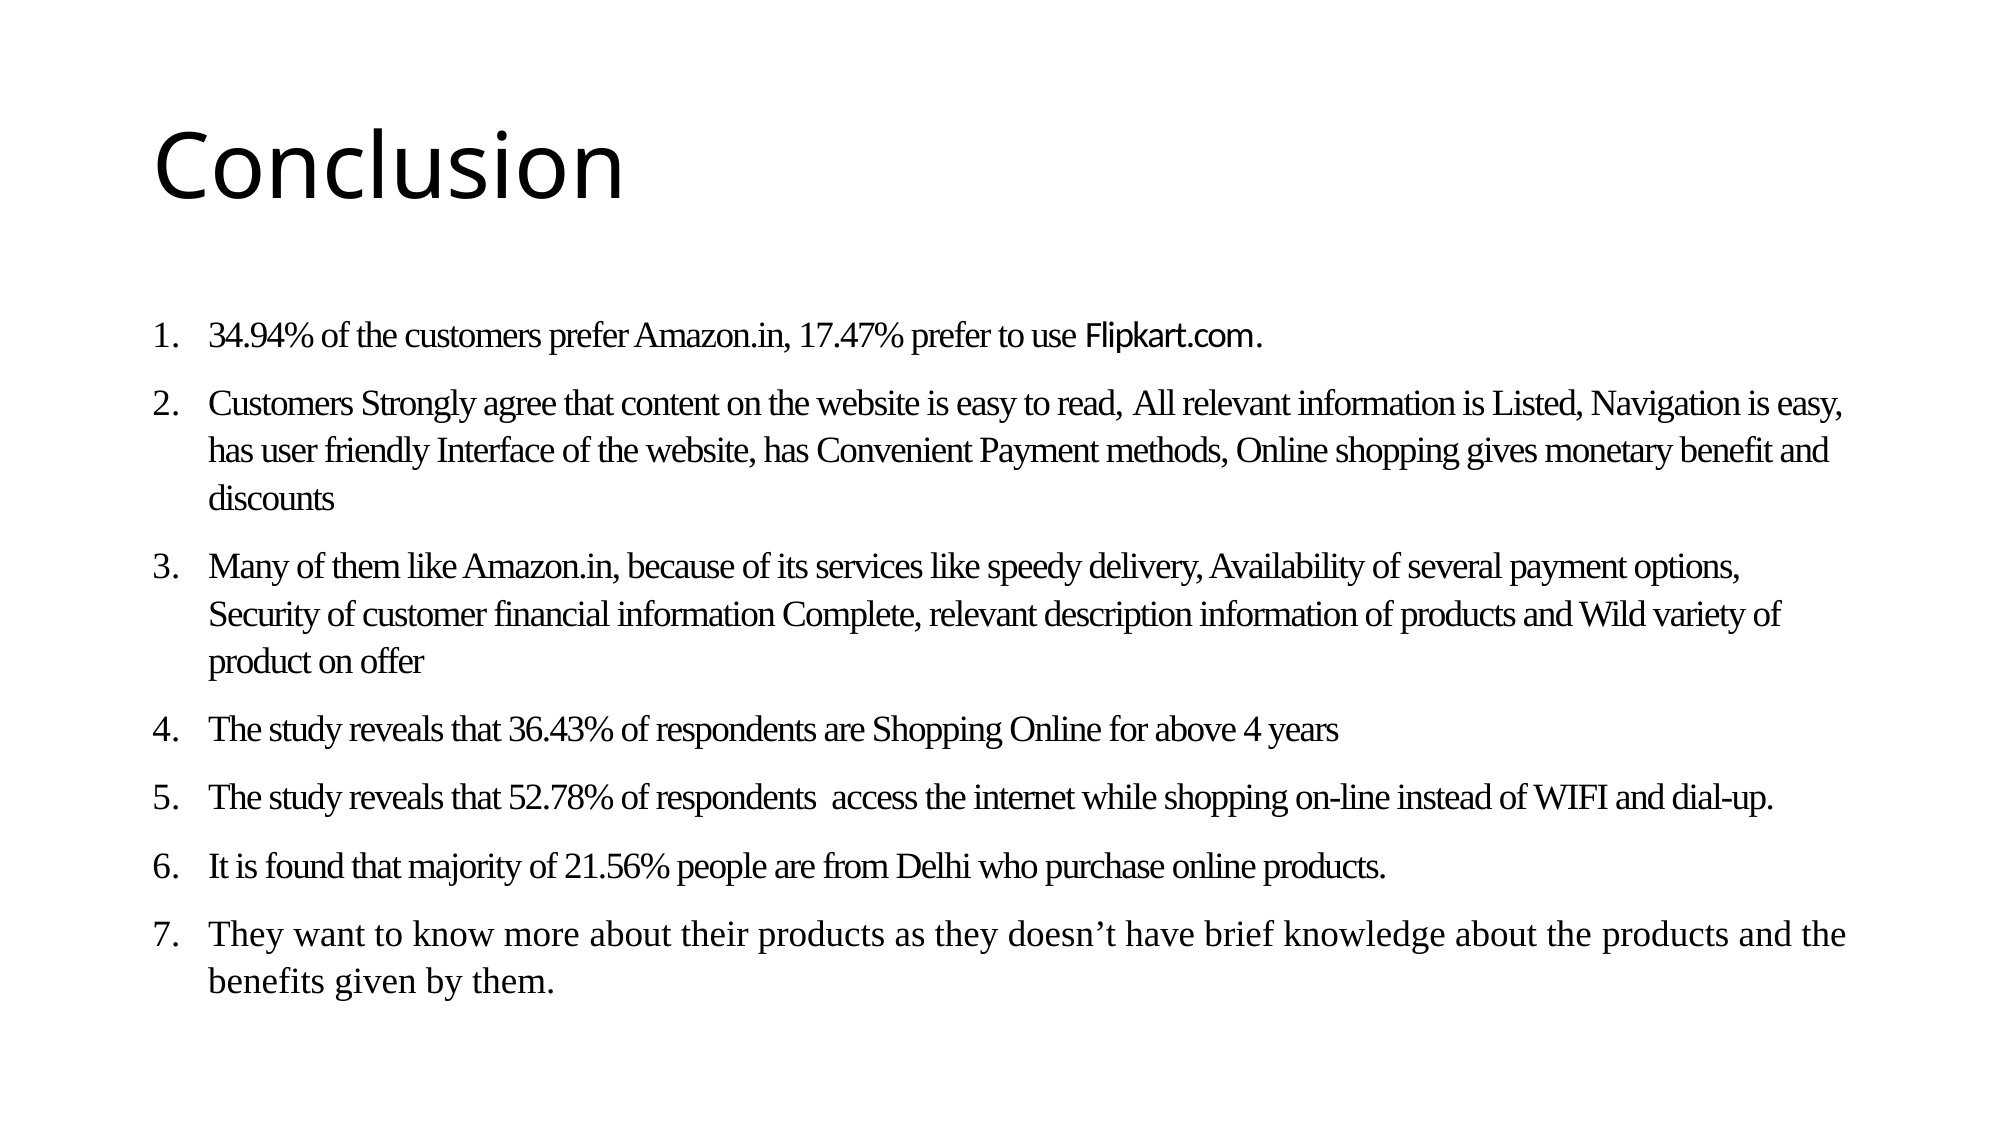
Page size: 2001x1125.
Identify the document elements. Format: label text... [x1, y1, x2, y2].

list 34.94% of the customers prefer Amazon.in, 17.47% prefer to use Flipkart.com. Customers Strongly agree that content on the website is easy to read, All relevant information is Listed, Navigation is easy, has user friendly Interface of the website, has Convenient Payment methods, Online shopping gives monetary benefit and discounts Many of them like Amazon.in, because of its services like speedy delivery, Availability of several payment options, Security of customer financial information Complete, relevant description information of products and Wild variety of product on offer The study reveals that 36.43% of respondents are Shopping Online for above 4 years The study reveals that 52.78% of respondents access the internet while shopping on-line instead of WIFI and dial-up. It is found that majority of 21.56% people are from Delhi who purchase online products. They want to know more about their products as they doesn’t have brief knowledge about the products and the benefits given by them. [137, 299, 1863, 1014]
title Conclusion [137, 59, 1863, 278]
